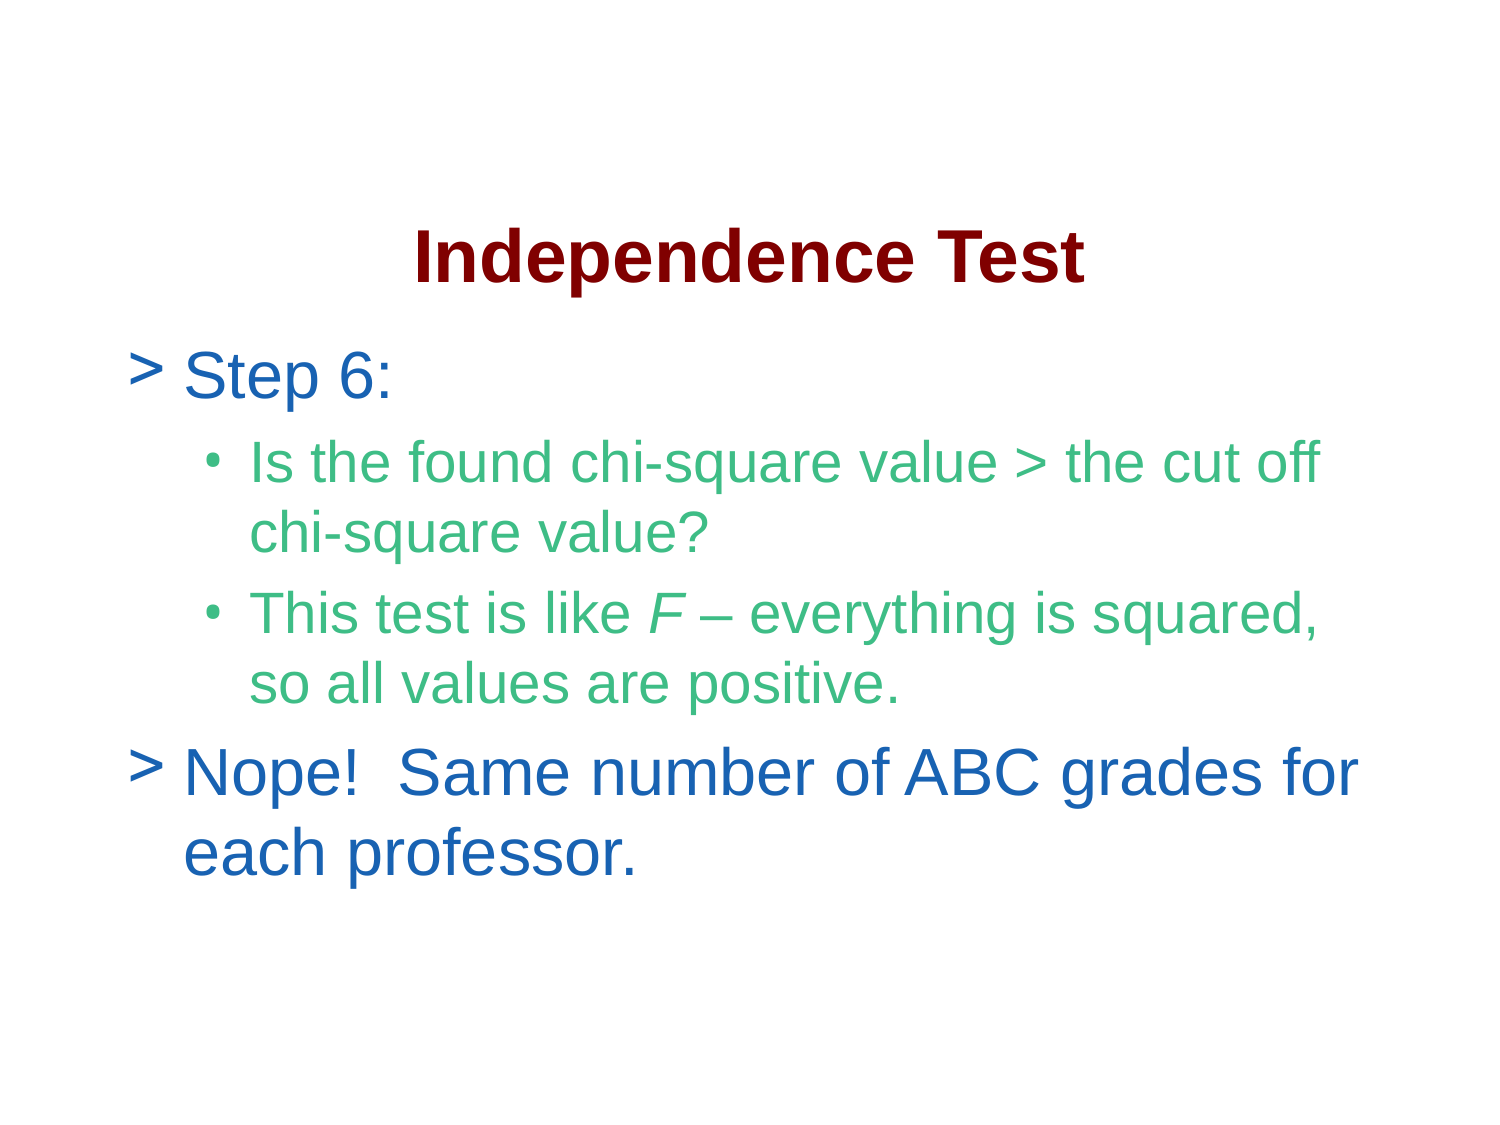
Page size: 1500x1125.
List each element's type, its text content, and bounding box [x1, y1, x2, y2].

title Independence Test [112, 200, 1388, 288]
list Step 6: Is the found chi-square value > the cut off chi-square value? This test is like F – everything is squared, so all values are positive. Nope! Same number of ABC grades for each professor. [112, 324, 1388, 1000]
